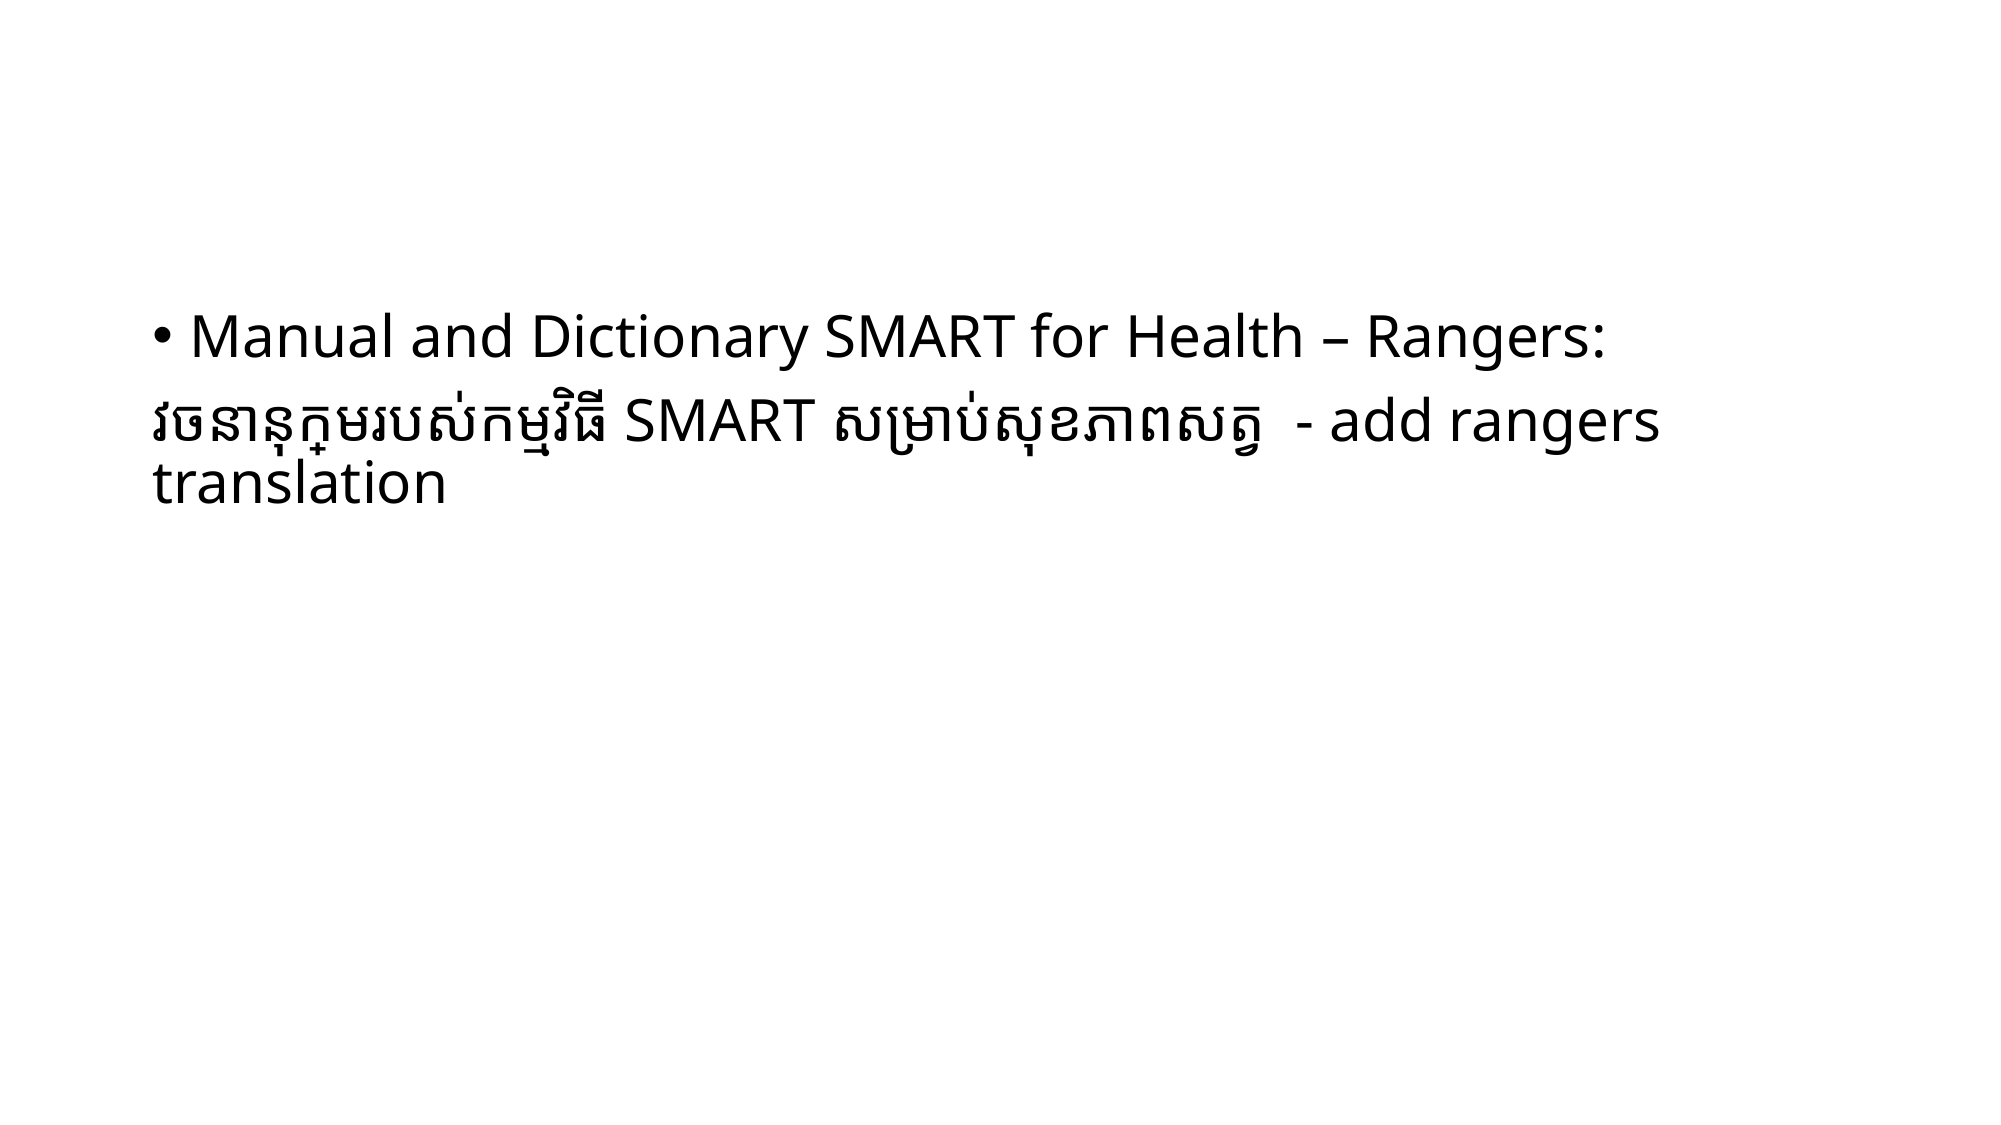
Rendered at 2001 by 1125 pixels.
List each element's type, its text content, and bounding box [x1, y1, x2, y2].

list Manual and Dictionary SMART for Health – Rangers: វចនានុក្រមរបស់កម្មវិធី SMART សម្រាប់សុខភាពសត្វ - add rangers translation [137, 299, 1863, 1014]
